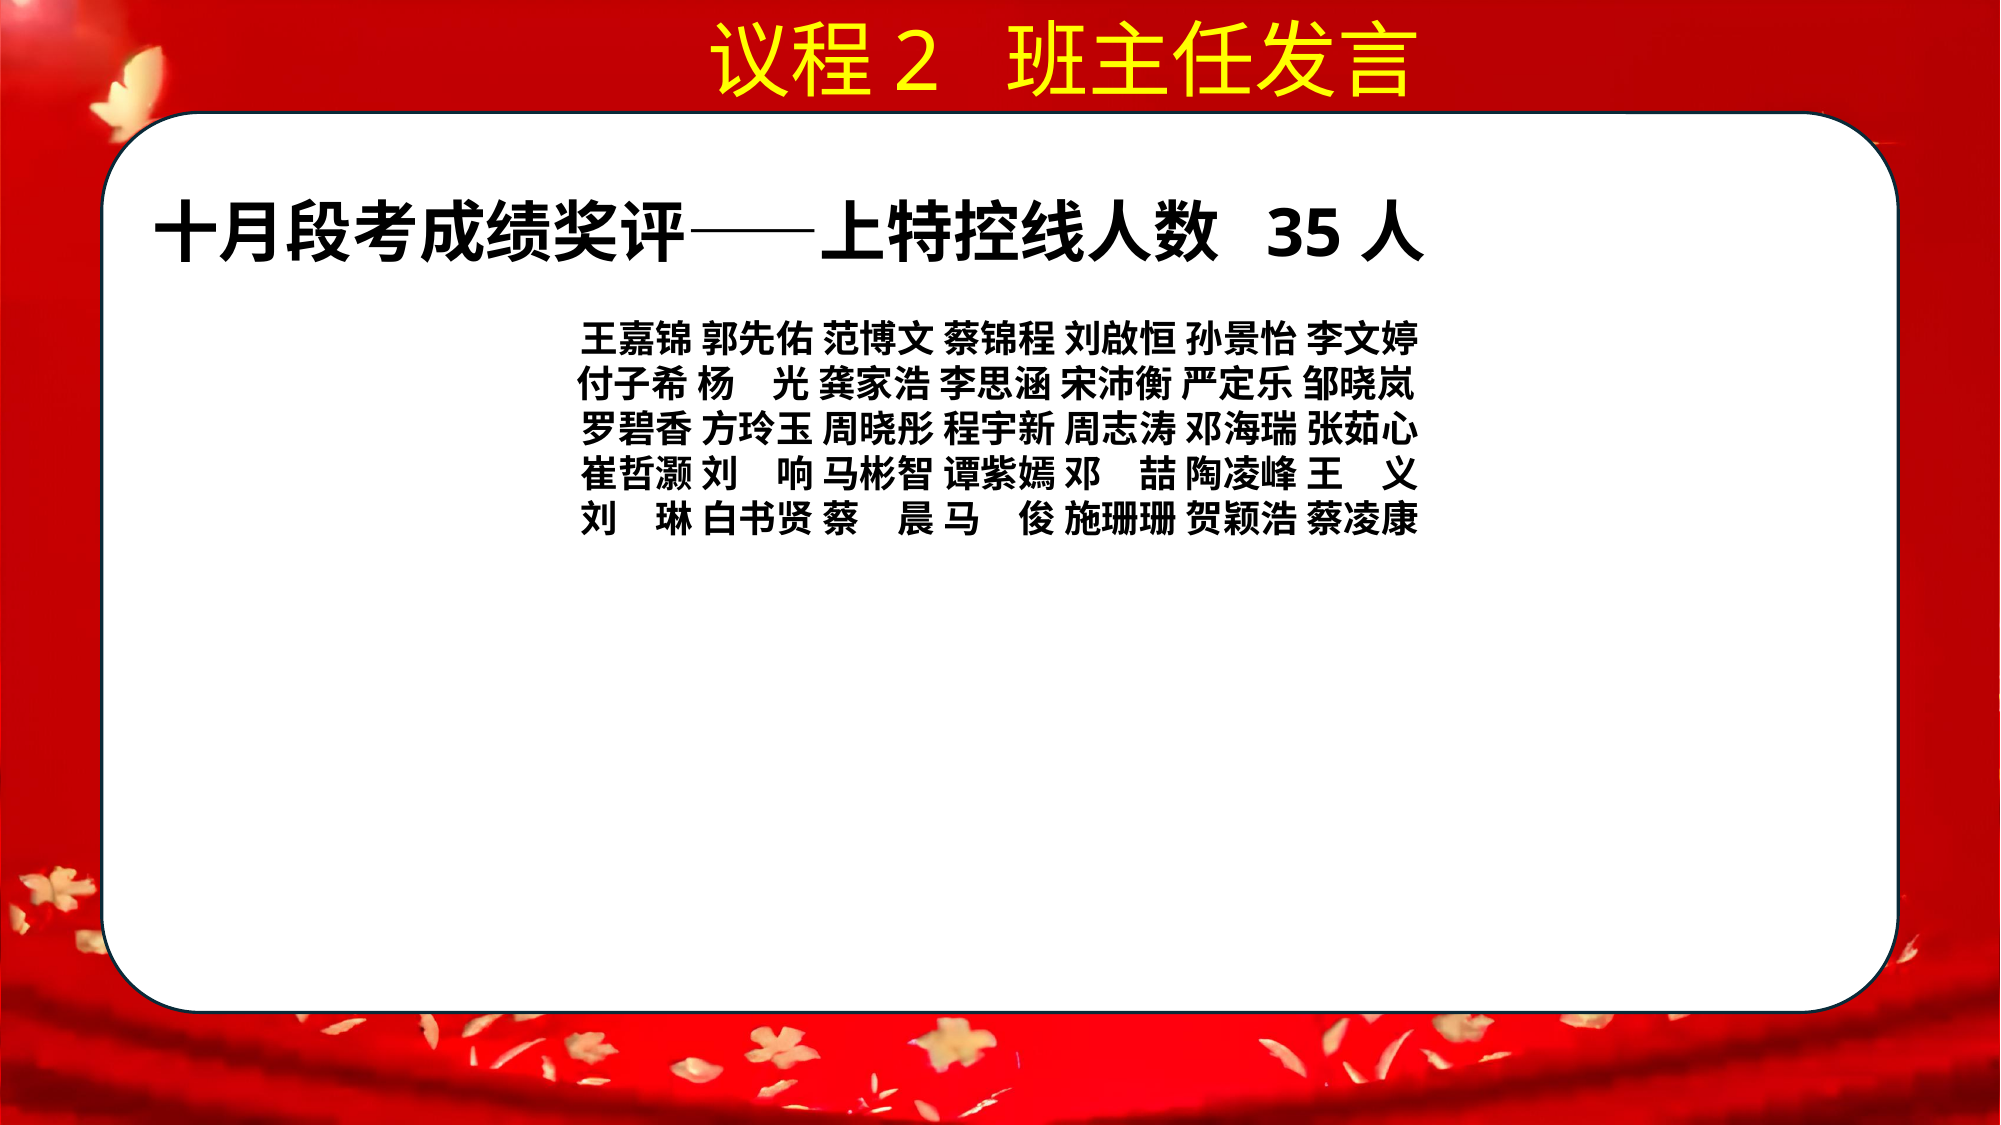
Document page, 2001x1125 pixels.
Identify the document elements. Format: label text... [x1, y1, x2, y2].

picture [0, 0, 2000, 1125]
text_box [100, 110, 1900, 1015]
list 十月段考成绩奖评——上特控线人数 35人 王嘉锦 郭先佑 范博文 蔡锦程 刘啟恒 孙景怡 李文婷 付子希 杨 光 龚家浩 李思涵 宋沛衡 严定乐 邹晓岚 罗碧香 方玲玉 周晓彤 程宇新 周志涛 邓海瑞 张茹心 崔哲灏 刘 响 马彬智 谭紫嫣 邓 喆 陶凌峰 王 义 刘 琳 白书贤 蔡 晨 马 俊 施珊珊 贺颖浩 蔡凌康 [137, 182, 1863, 897]
text_box 议程2 班主任发言 [692, 0, 1495, 115]
